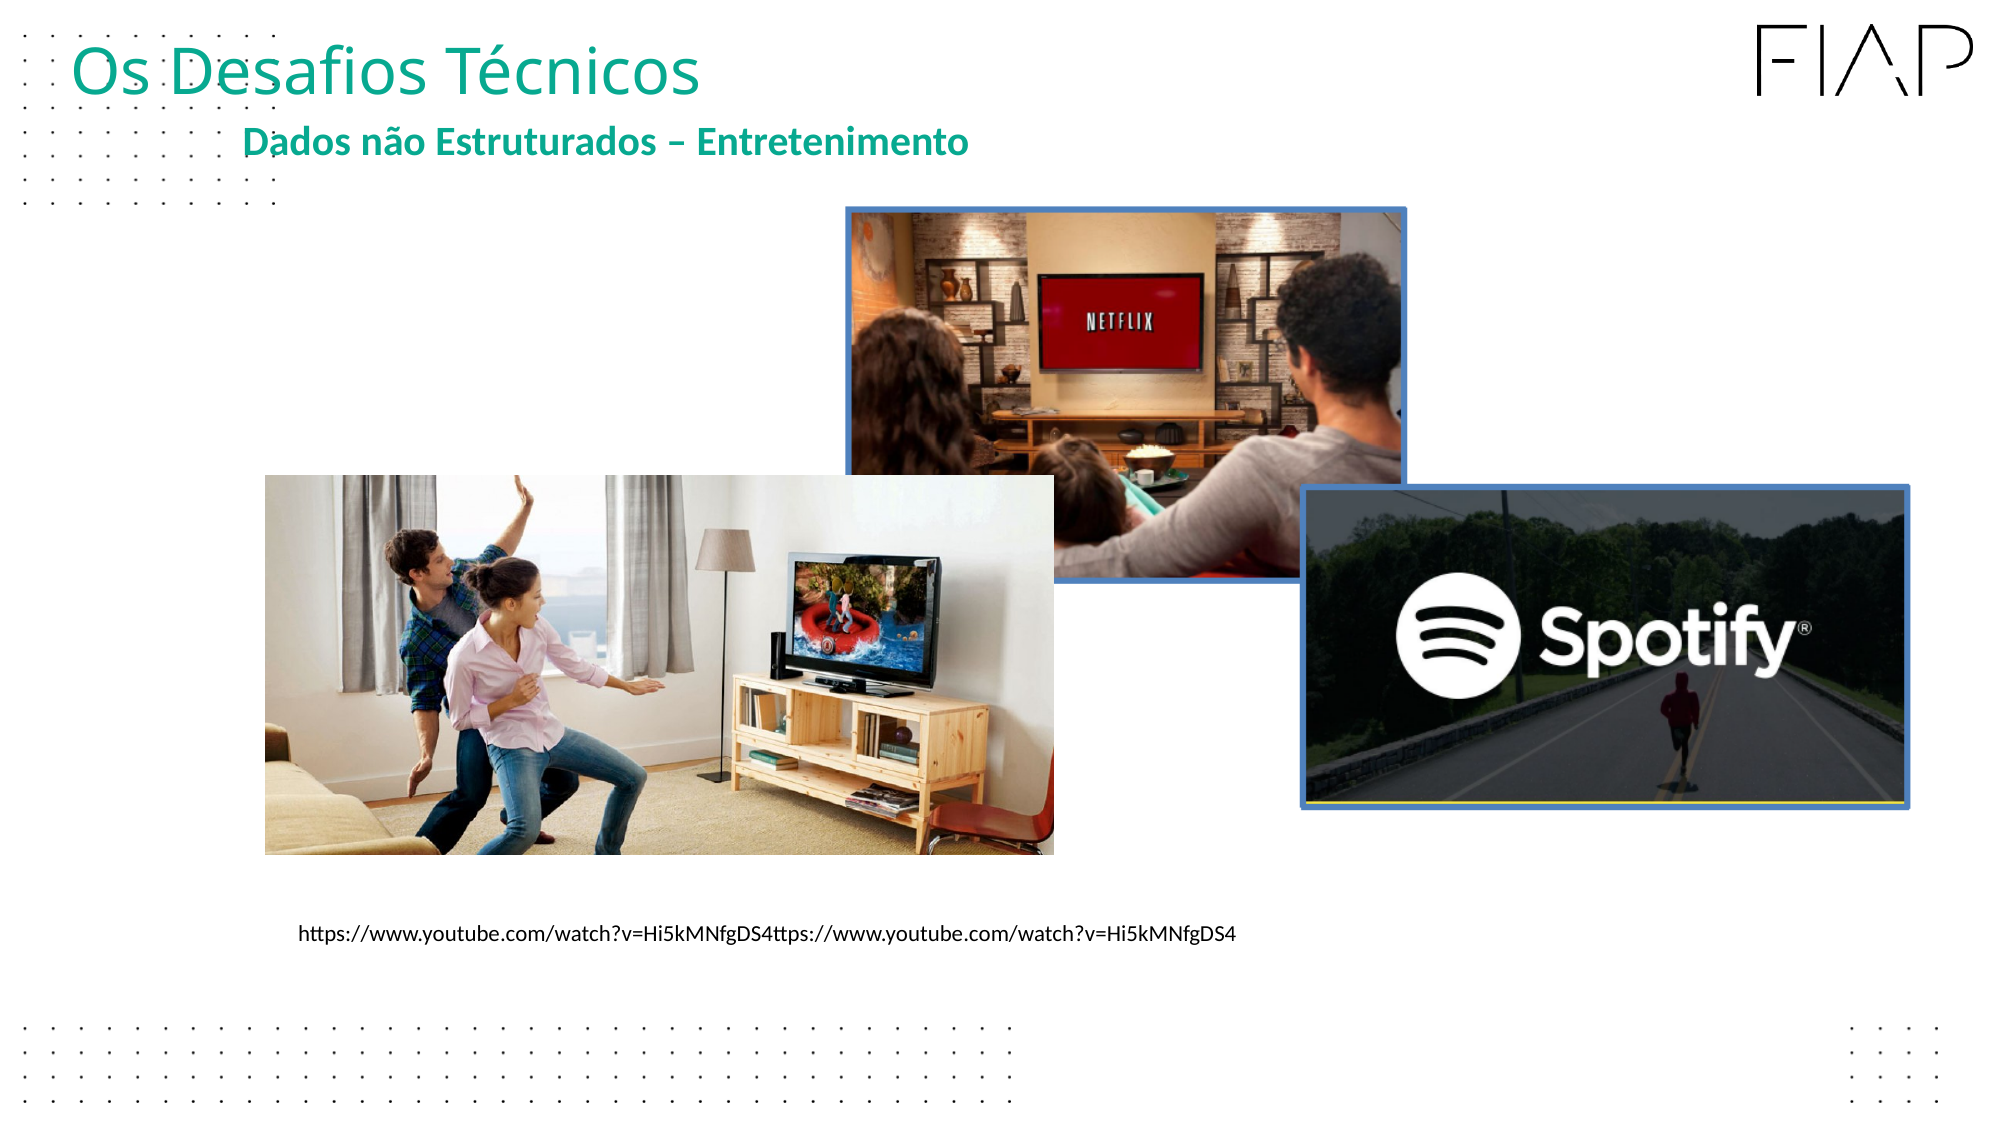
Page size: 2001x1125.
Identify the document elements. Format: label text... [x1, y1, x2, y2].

picture [1845, 1025, 1938, 1103]
text_box Dados não Estruturados – Entretenimento [227, 116, 1578, 855]
picture [23, 1025, 1011, 1103]
text_box https://www.youtube.com/watch?v=Hi5kMNfgDS4ttps://www.youtube.com/watch?v=Hi5kMNfgDS4 [283, 911, 1304, 954]
picture [1757, 24, 1973, 96]
title Os Desafios Técnicos [55, 31, 1945, 116]
picture [23, 34, 227, 205]
picture [265, 174, 1919, 855]
